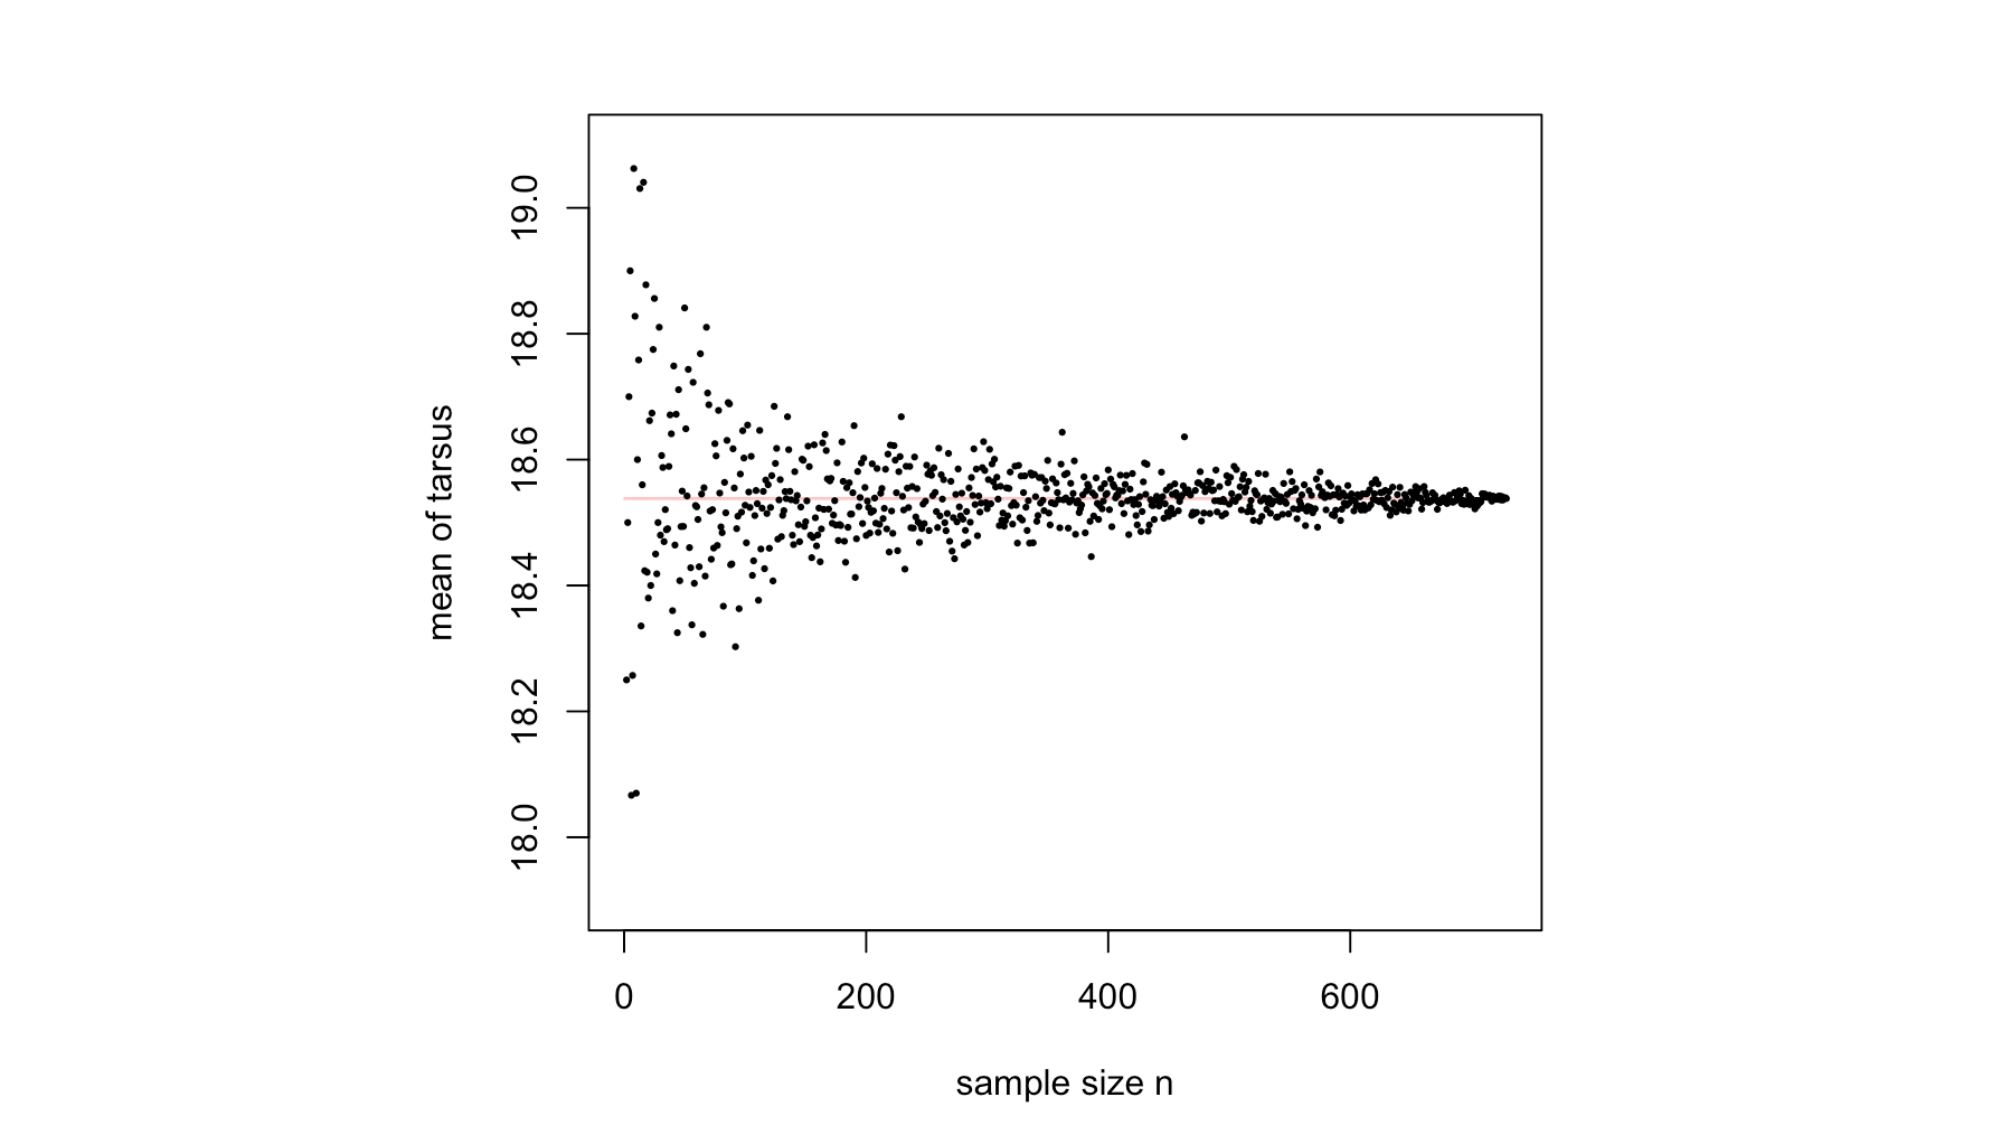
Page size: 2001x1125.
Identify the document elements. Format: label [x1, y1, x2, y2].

list [424, 0, 1576, 1125]
